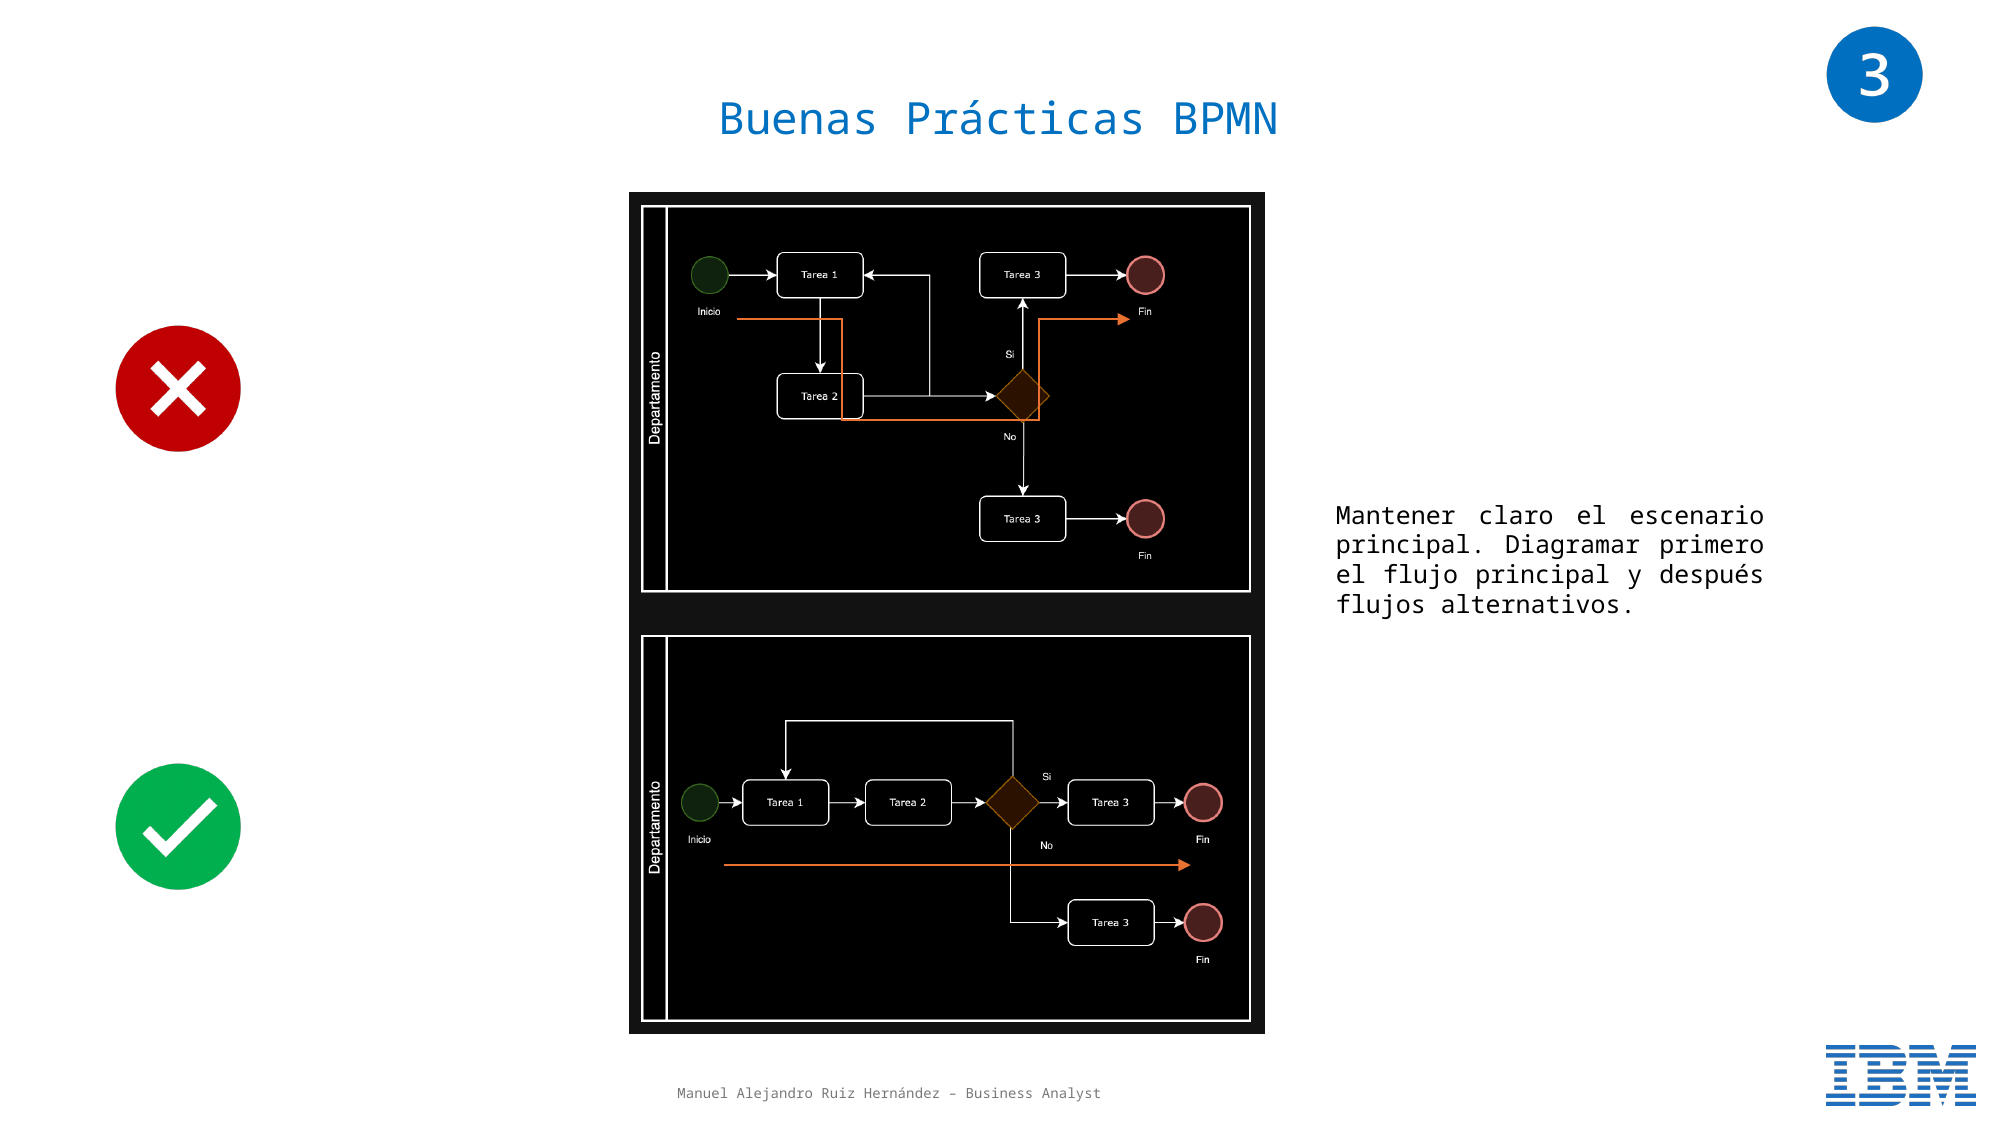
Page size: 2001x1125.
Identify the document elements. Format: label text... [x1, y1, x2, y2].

text_box Mantener claro el escenario principal. Diagramar primero el flujo principal y después flujos alternativos. [1321, 491, 1780, 627]
footer Manuel Alejandro Ruiz Hernández – Business Analyst [662, 1063, 1338, 1124]
text_box Buenas Prácticas BPMN [362, 80, 1637, 154]
picture [1826, 1045, 1977, 1107]
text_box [98, 191, 1266, 1034]
picture [1813, 13, 1936, 136]
